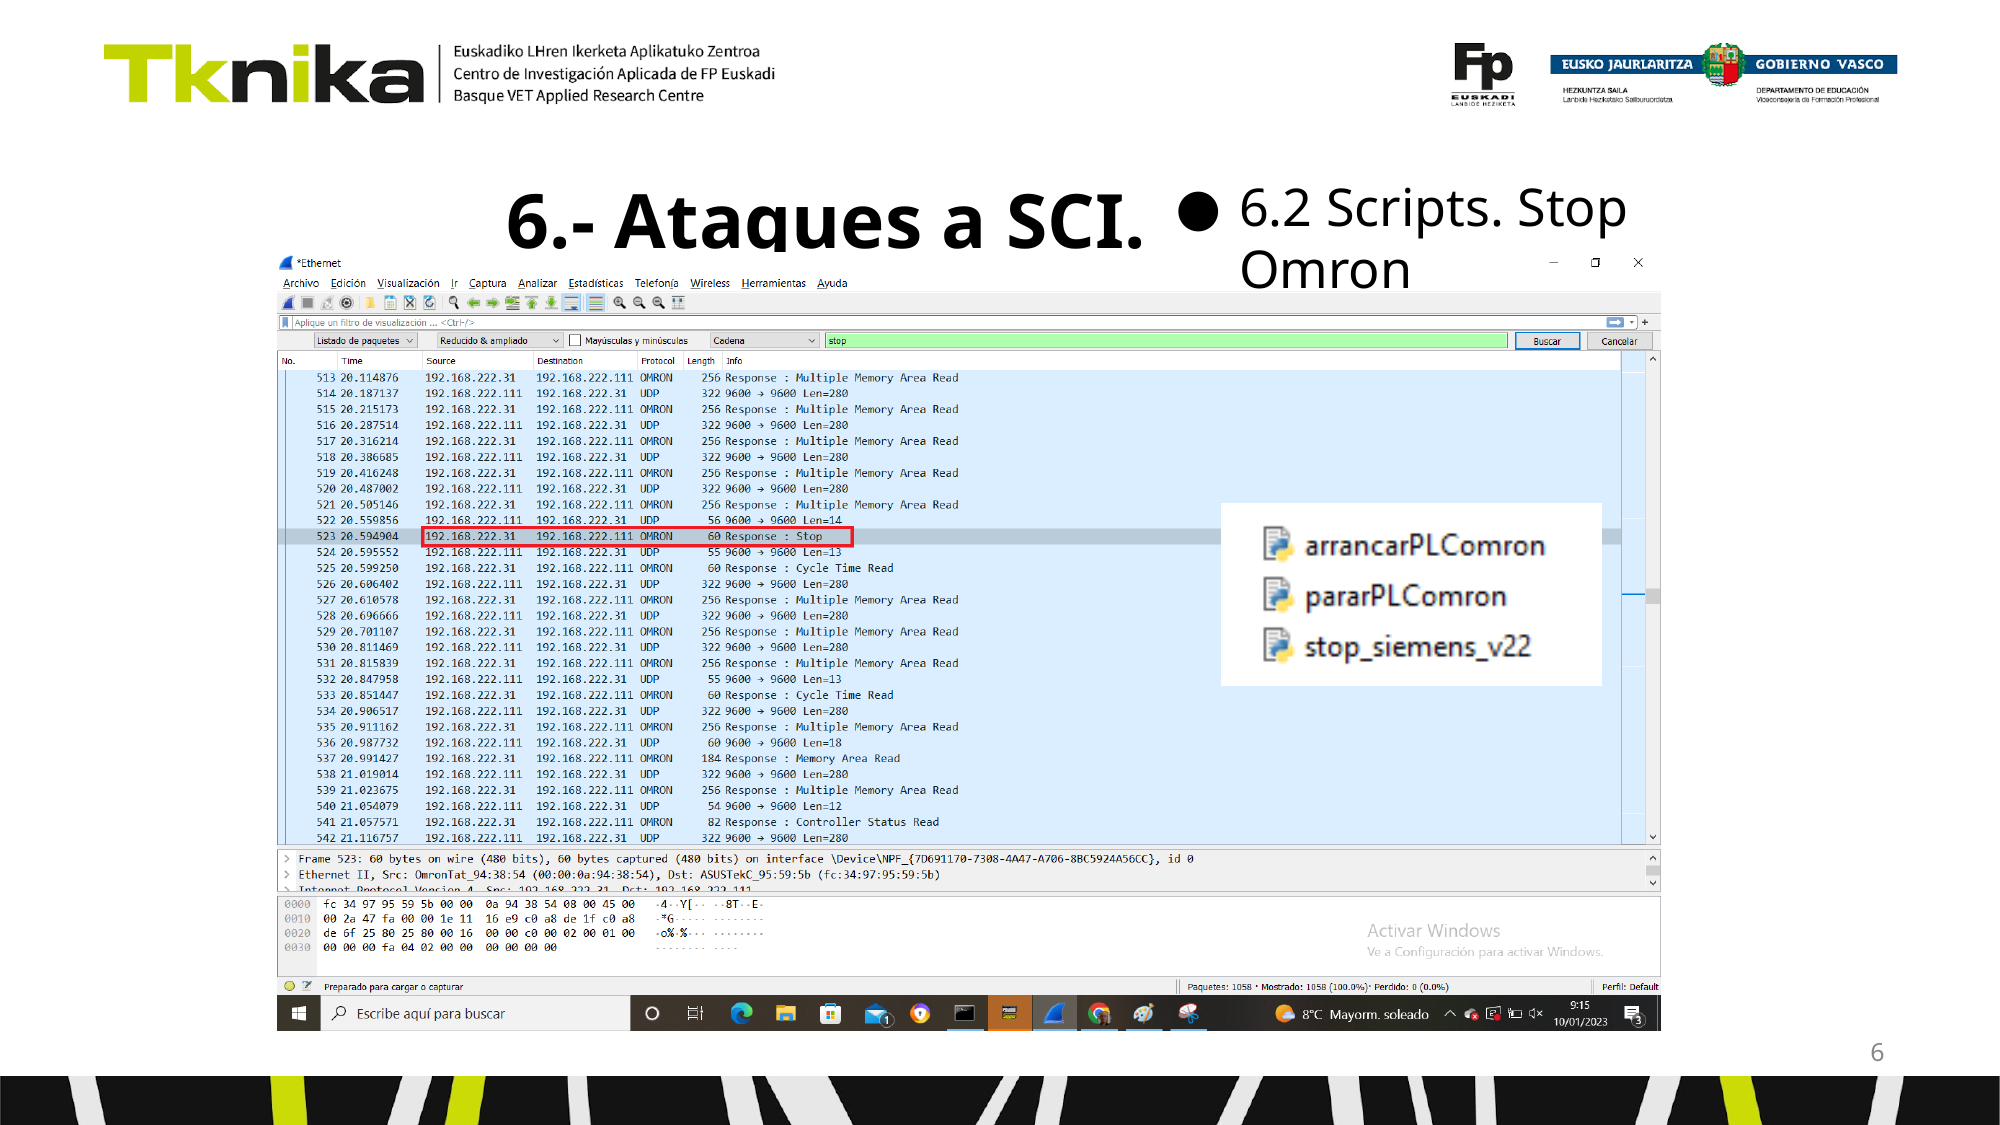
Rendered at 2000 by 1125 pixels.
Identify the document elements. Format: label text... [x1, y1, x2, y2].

text_box 6.- Ataques a SCI. [491, 145, 1476, 250]
picture [102, 42, 1898, 106]
slide_number ‹#› [1433, 1023, 1900, 1084]
picture [276, 252, 1661, 1031]
picture [0, 1076, 2000, 1125]
text_box 6.2 Scripts. Stop Omron [1149, 159, 1779, 314]
